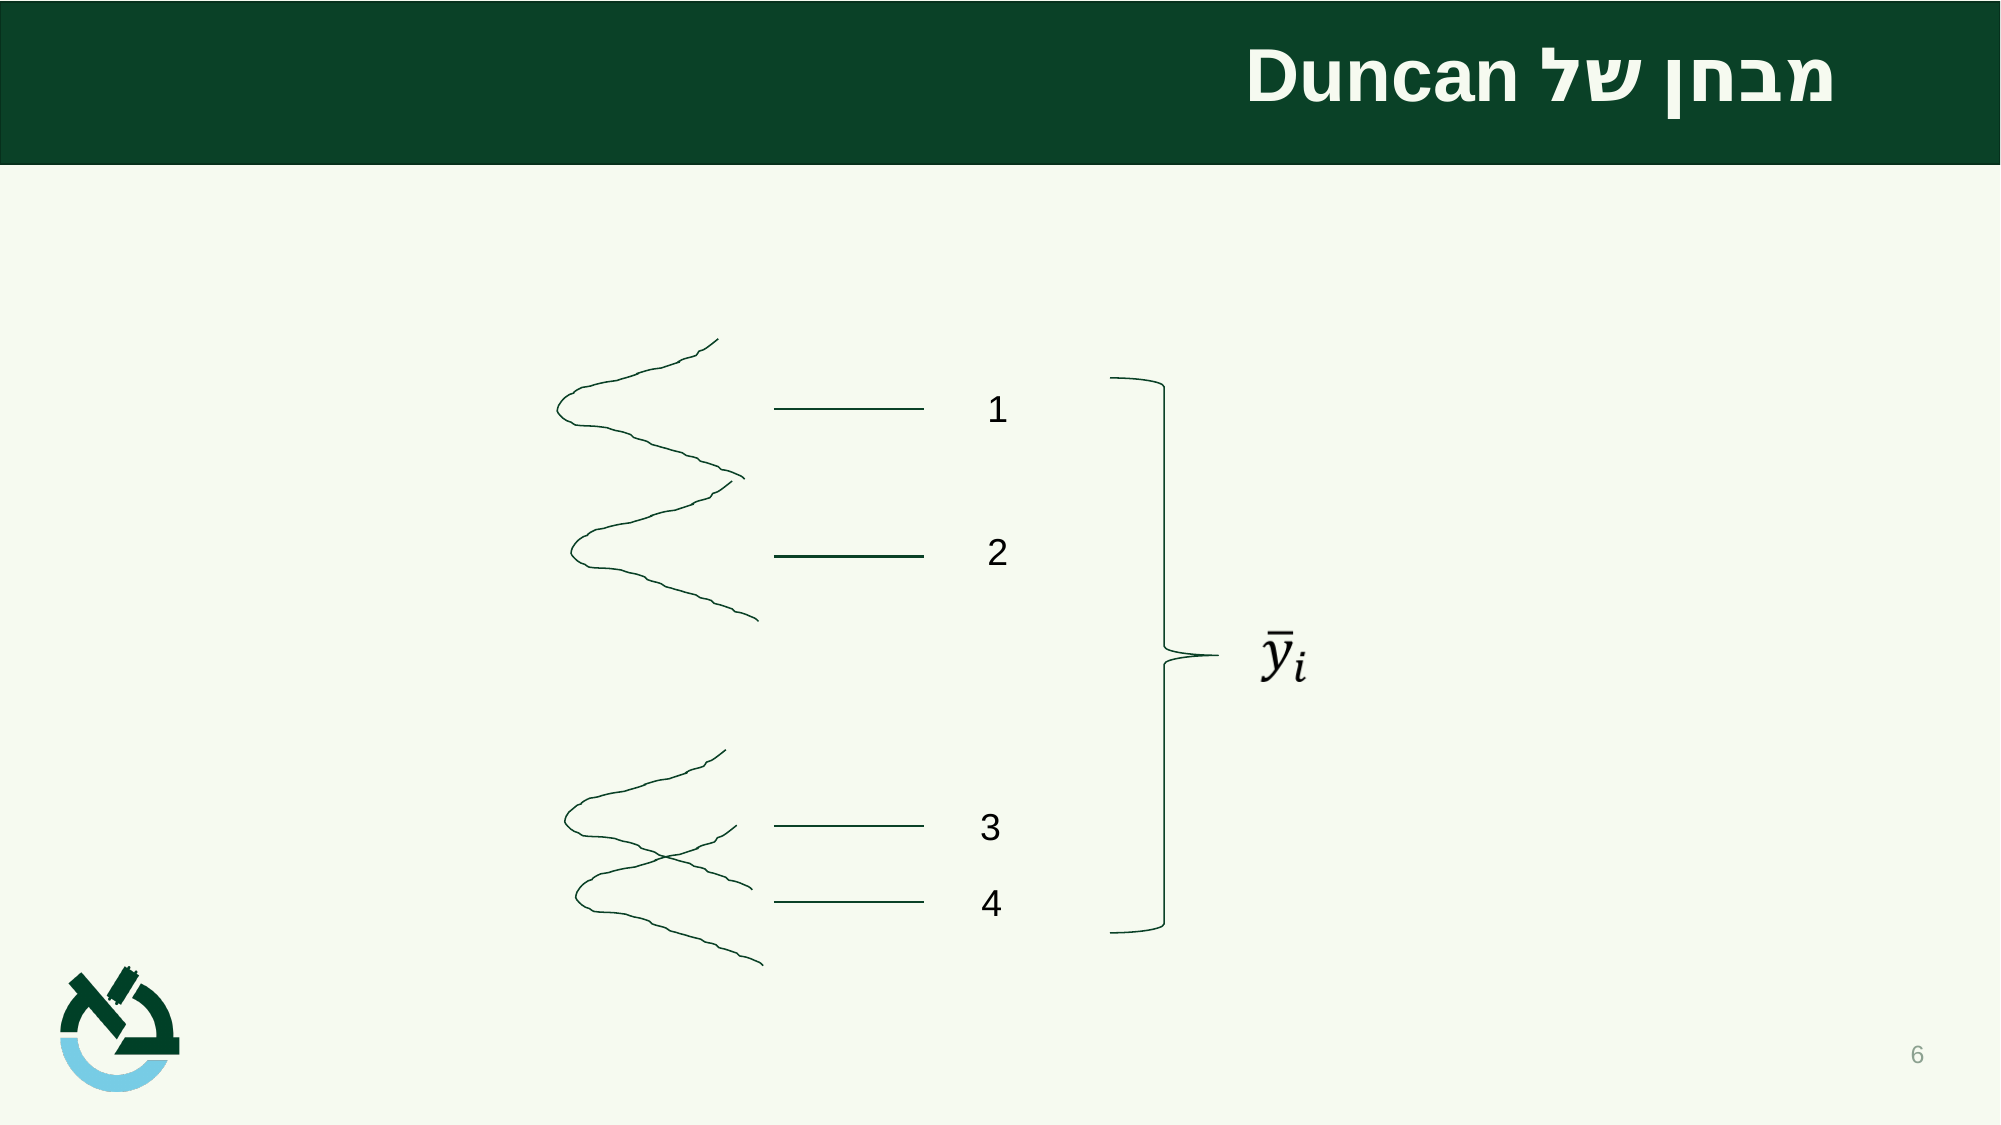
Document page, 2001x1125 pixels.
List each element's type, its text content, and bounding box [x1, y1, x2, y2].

text_box 4 [966, 872, 1056, 932]
text_box 2 [972, 520, 1062, 581]
text_box [557, 338, 745, 480]
slide_number 6 [1861, 1023, 1940, 1084]
text_box [575, 825, 764, 966]
title מבחן של Duncan [645, 1, 1855, 165]
text_box 1 [972, 377, 1062, 438]
text_box [1224, 611, 1348, 683]
text_box 3 [965, 795, 1055, 856]
text_box [564, 749, 753, 890]
text_box [571, 481, 759, 622]
text_box [1110, 377, 1219, 933]
